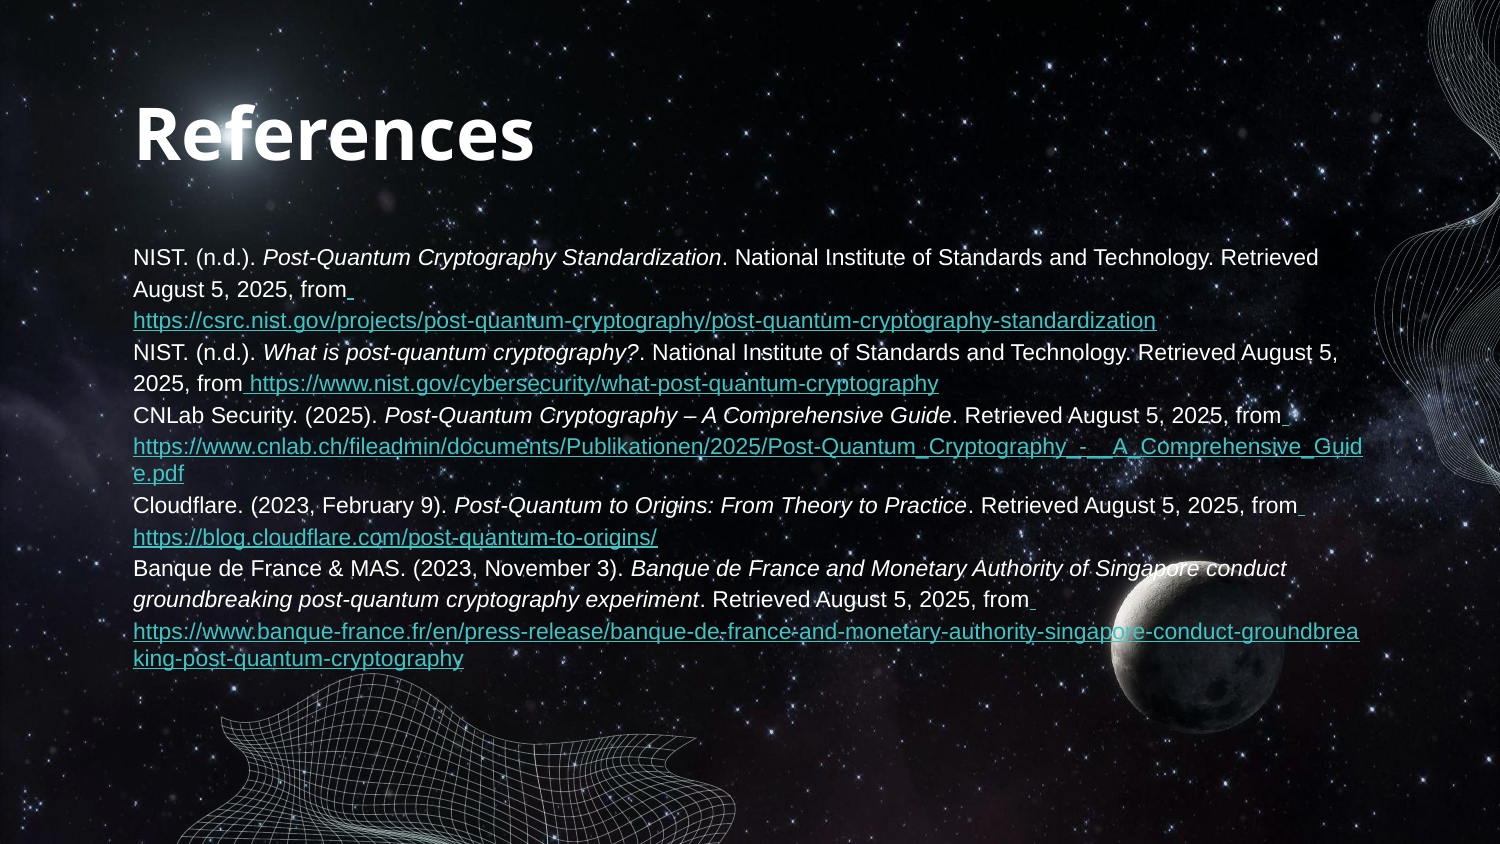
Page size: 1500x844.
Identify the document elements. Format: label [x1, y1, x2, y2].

text_box [173, 672, 748, 844]
picture [0, 0, 1500, 844]
text_box [1166, 177, 1500, 423]
